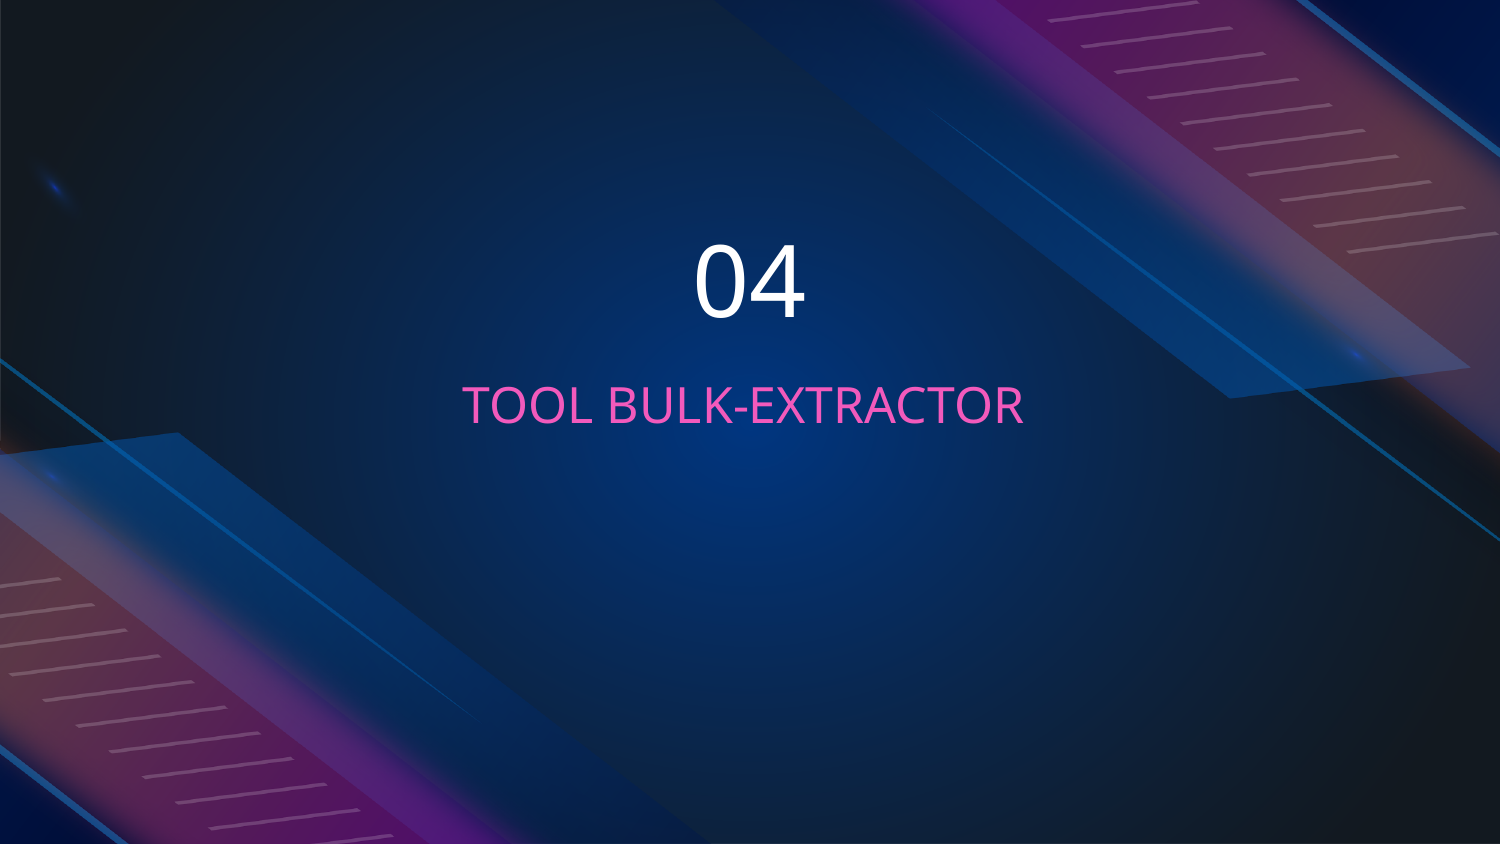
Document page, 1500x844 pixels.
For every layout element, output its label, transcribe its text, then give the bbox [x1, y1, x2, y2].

picture [0, 0, 1500, 844]
title TOOL BULK-EXTRACTOR [51, 335, 1449, 491]
title 04 [580, 205, 920, 335]
